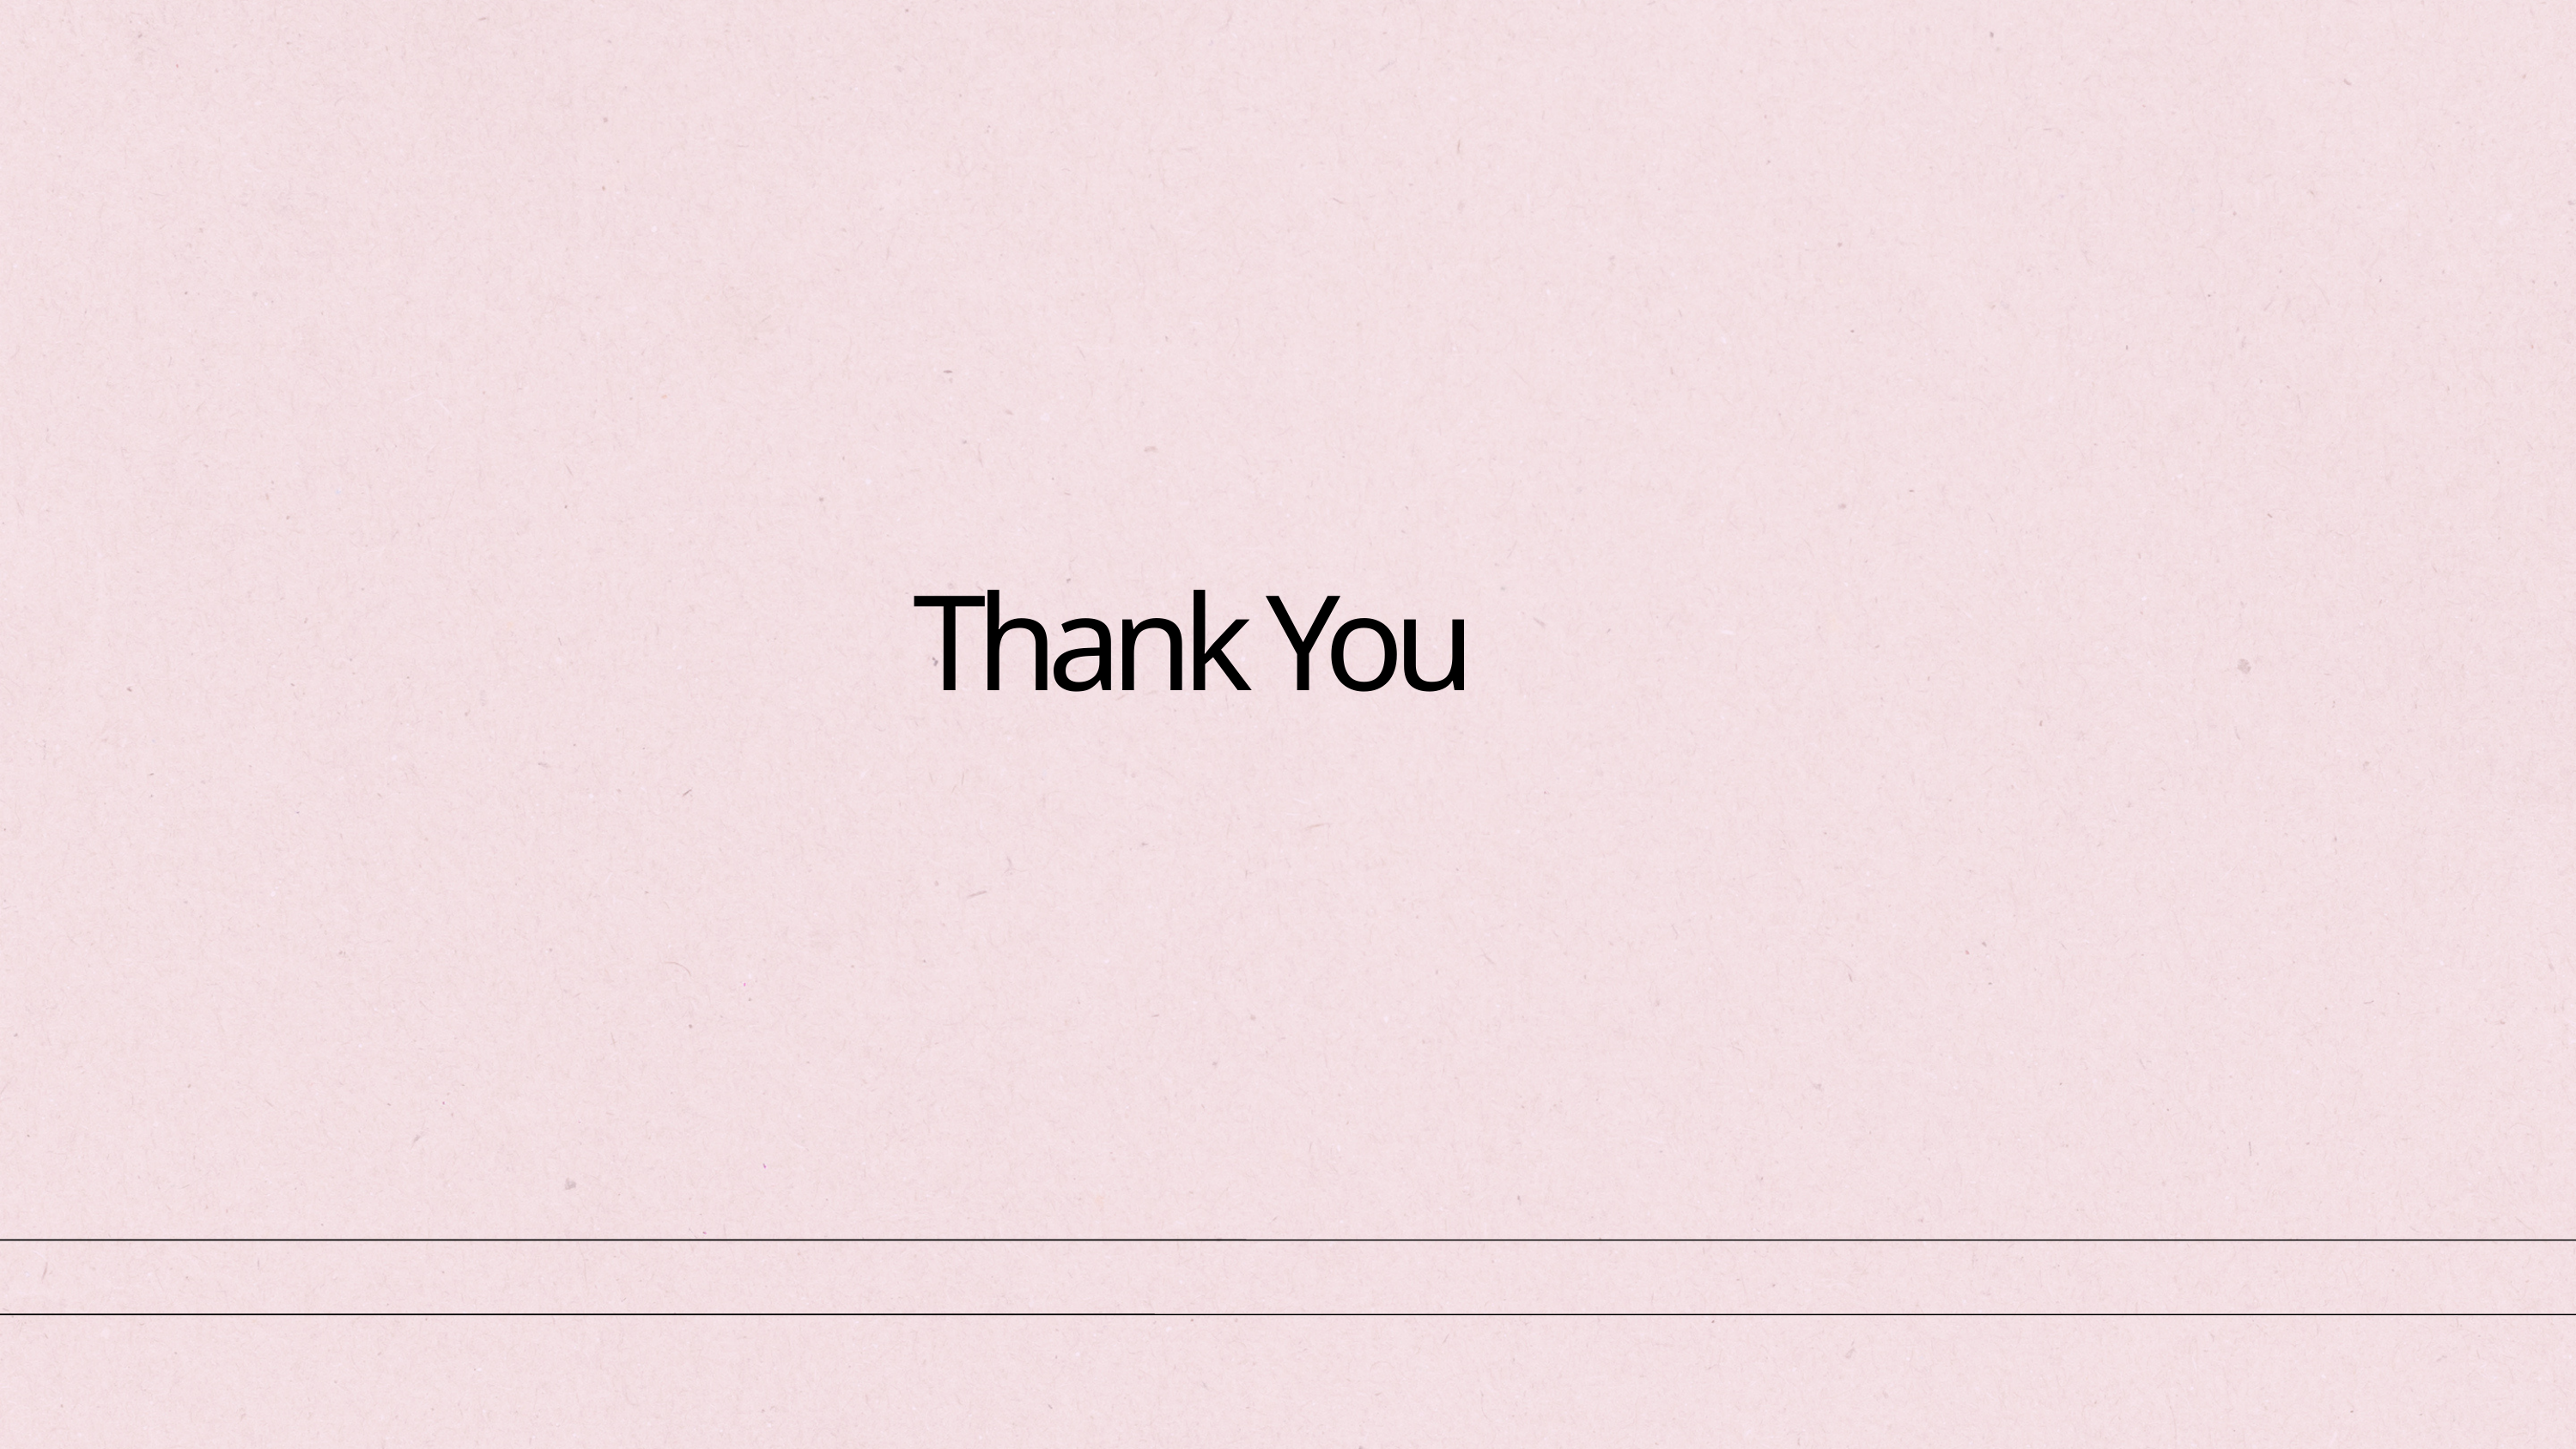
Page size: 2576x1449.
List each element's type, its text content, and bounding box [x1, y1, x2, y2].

text_box [0, 1240, 2576, 1314]
text_box Thank You [914, 585, 2202, 718]
text_box [0, 0, 2576, 1240]
text_box [0, 1315, 2576, 1449]
